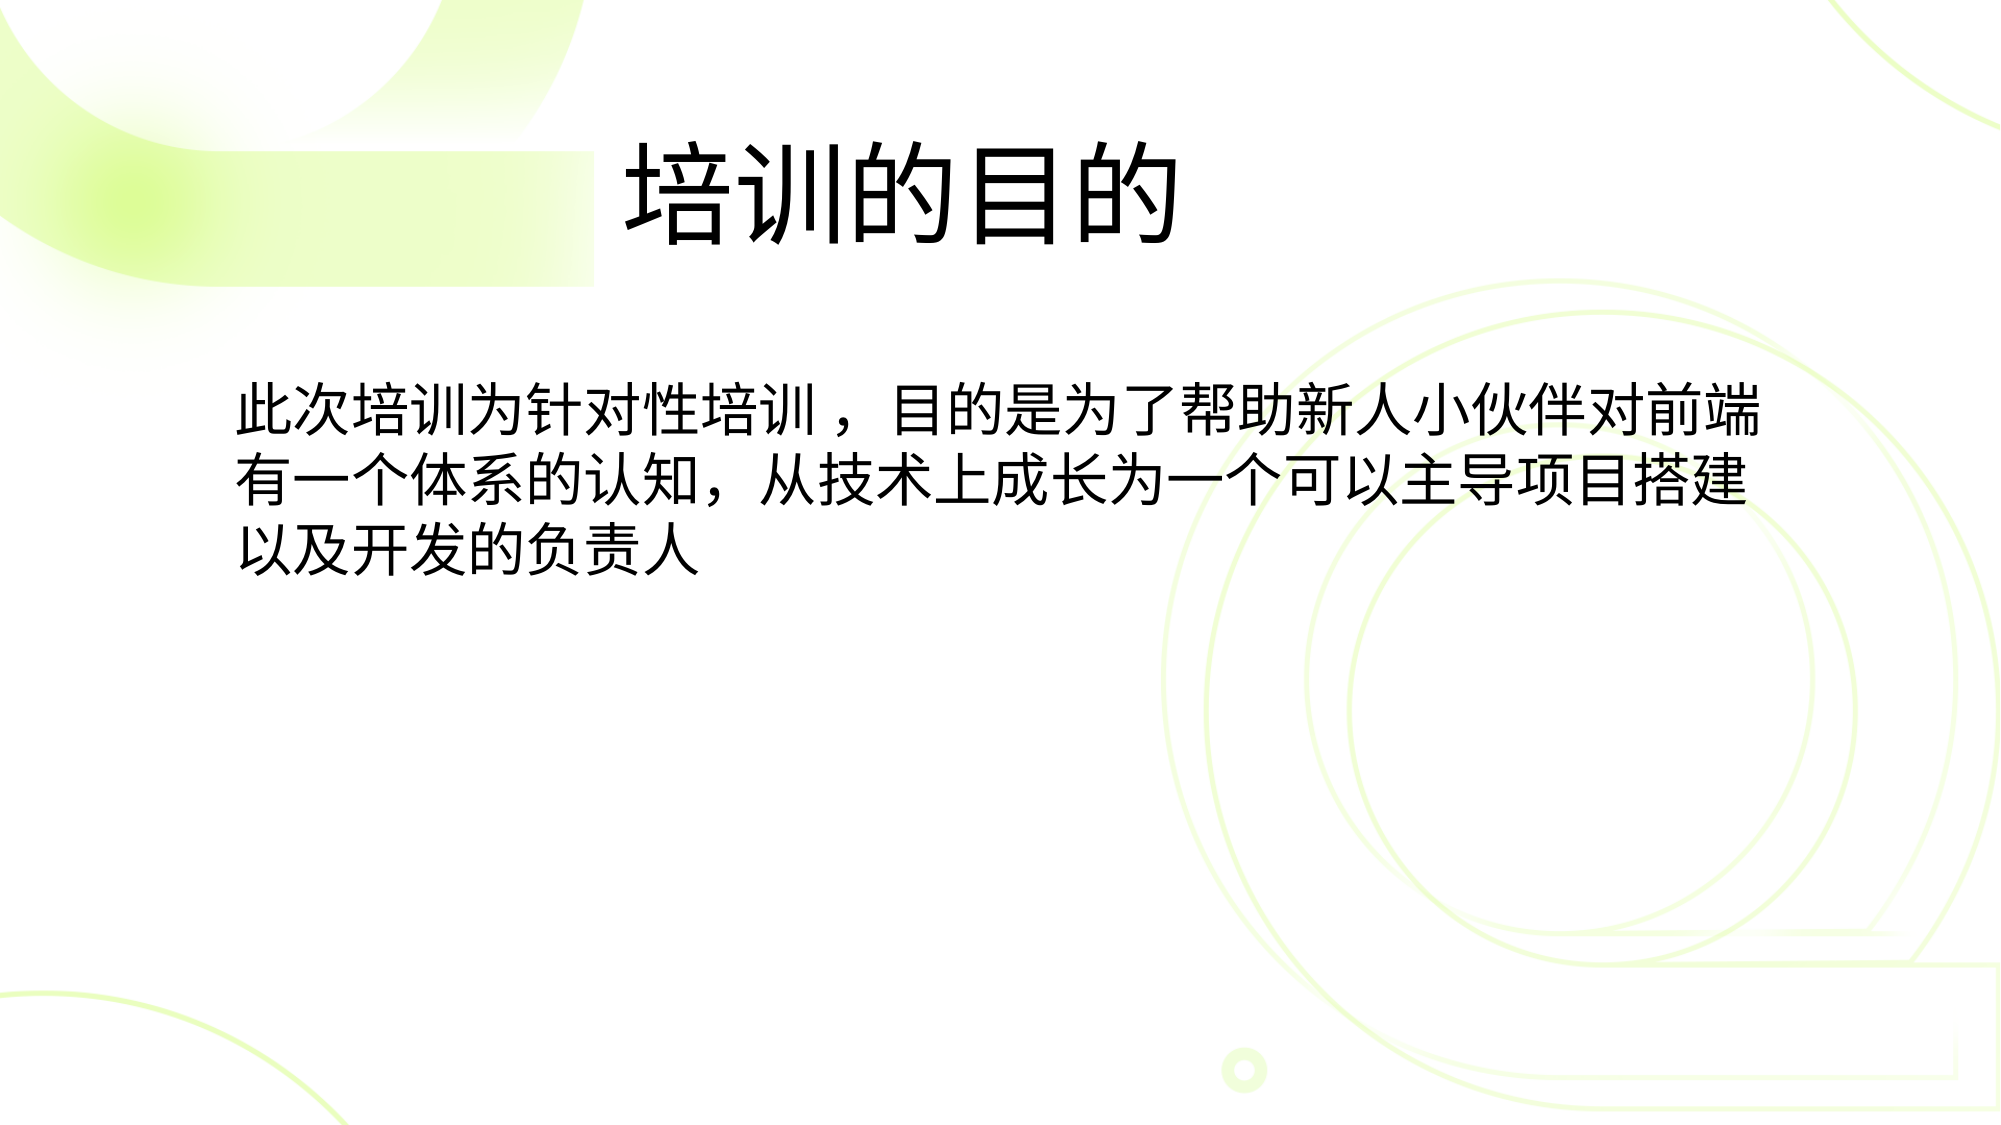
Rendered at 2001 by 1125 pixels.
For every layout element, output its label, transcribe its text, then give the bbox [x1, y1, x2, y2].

text_box 培训的目的 [606, 116, 1200, 267]
picture [0, 0, 2001, 1125]
text_box 此次培训为针对性培训 ，目的是为了帮助新人小伙伴对前端有一个体系的认知，从技术上成长为一个可以主导项目搭建以及开发的负责人 [219, 365, 1780, 590]
